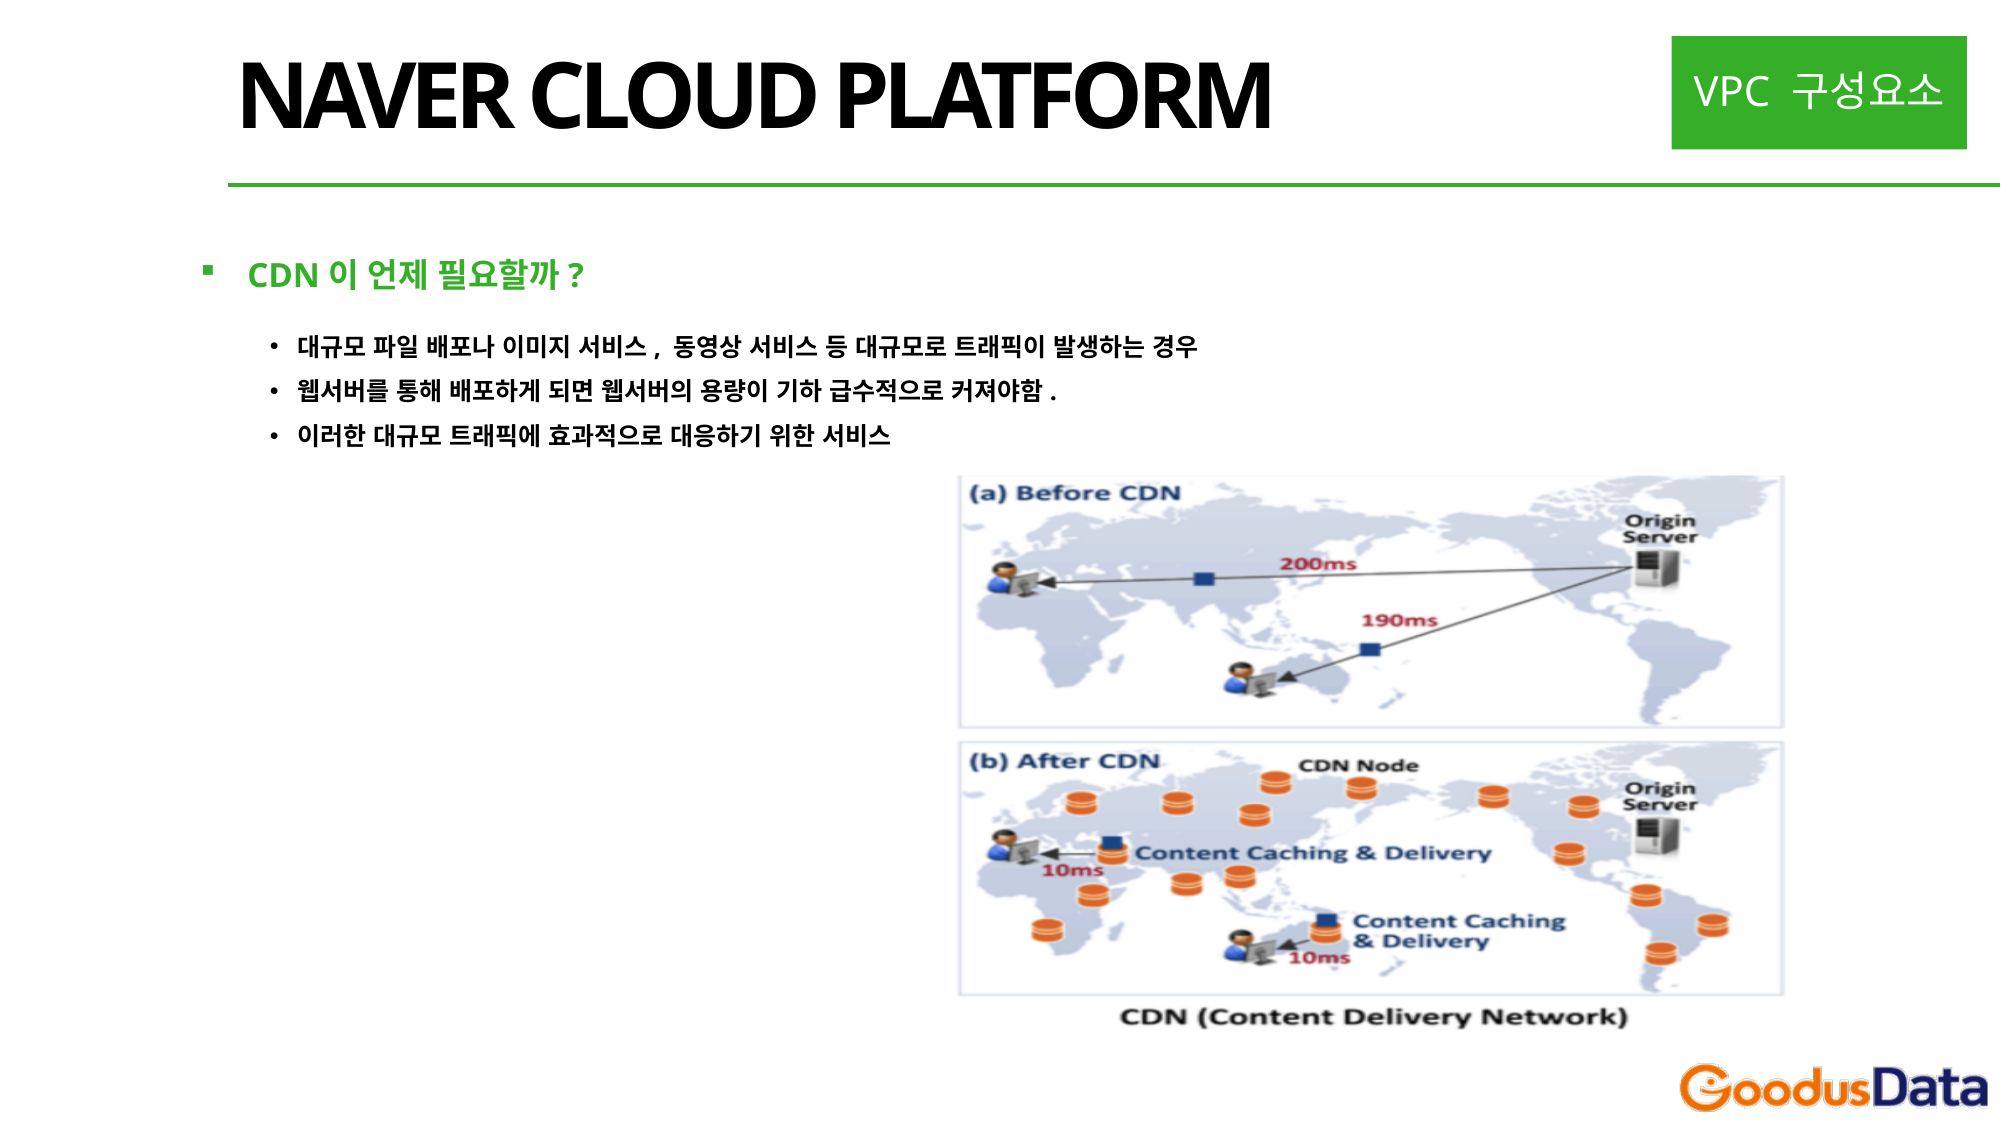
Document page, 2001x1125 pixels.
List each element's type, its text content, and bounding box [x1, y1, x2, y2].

text_box NAVER CLOUD PLATFORM [220, 29, 1311, 155]
text_box CDN이 언제 필요할까? [185, 246, 607, 302]
text_box [1671, 35, 1968, 150]
text_box 대규모 파일 배포나 이미지 서비스, 동영상 서비스 등 대규모로 트래픽이 발생하는 경우 웹서버를 통해 배포하게 되면 웹서버의 용량이 기하 급수적으로 커져야함. 이러한 대규모 트래픽에 효과적으로 대응하기 위한 서비스 [180, 308, 1337, 459]
picture [949, 466, 1802, 1037]
picture [1671, 1048, 2000, 1125]
text_box VPC 구성요소 [1678, 57, 1960, 123]
